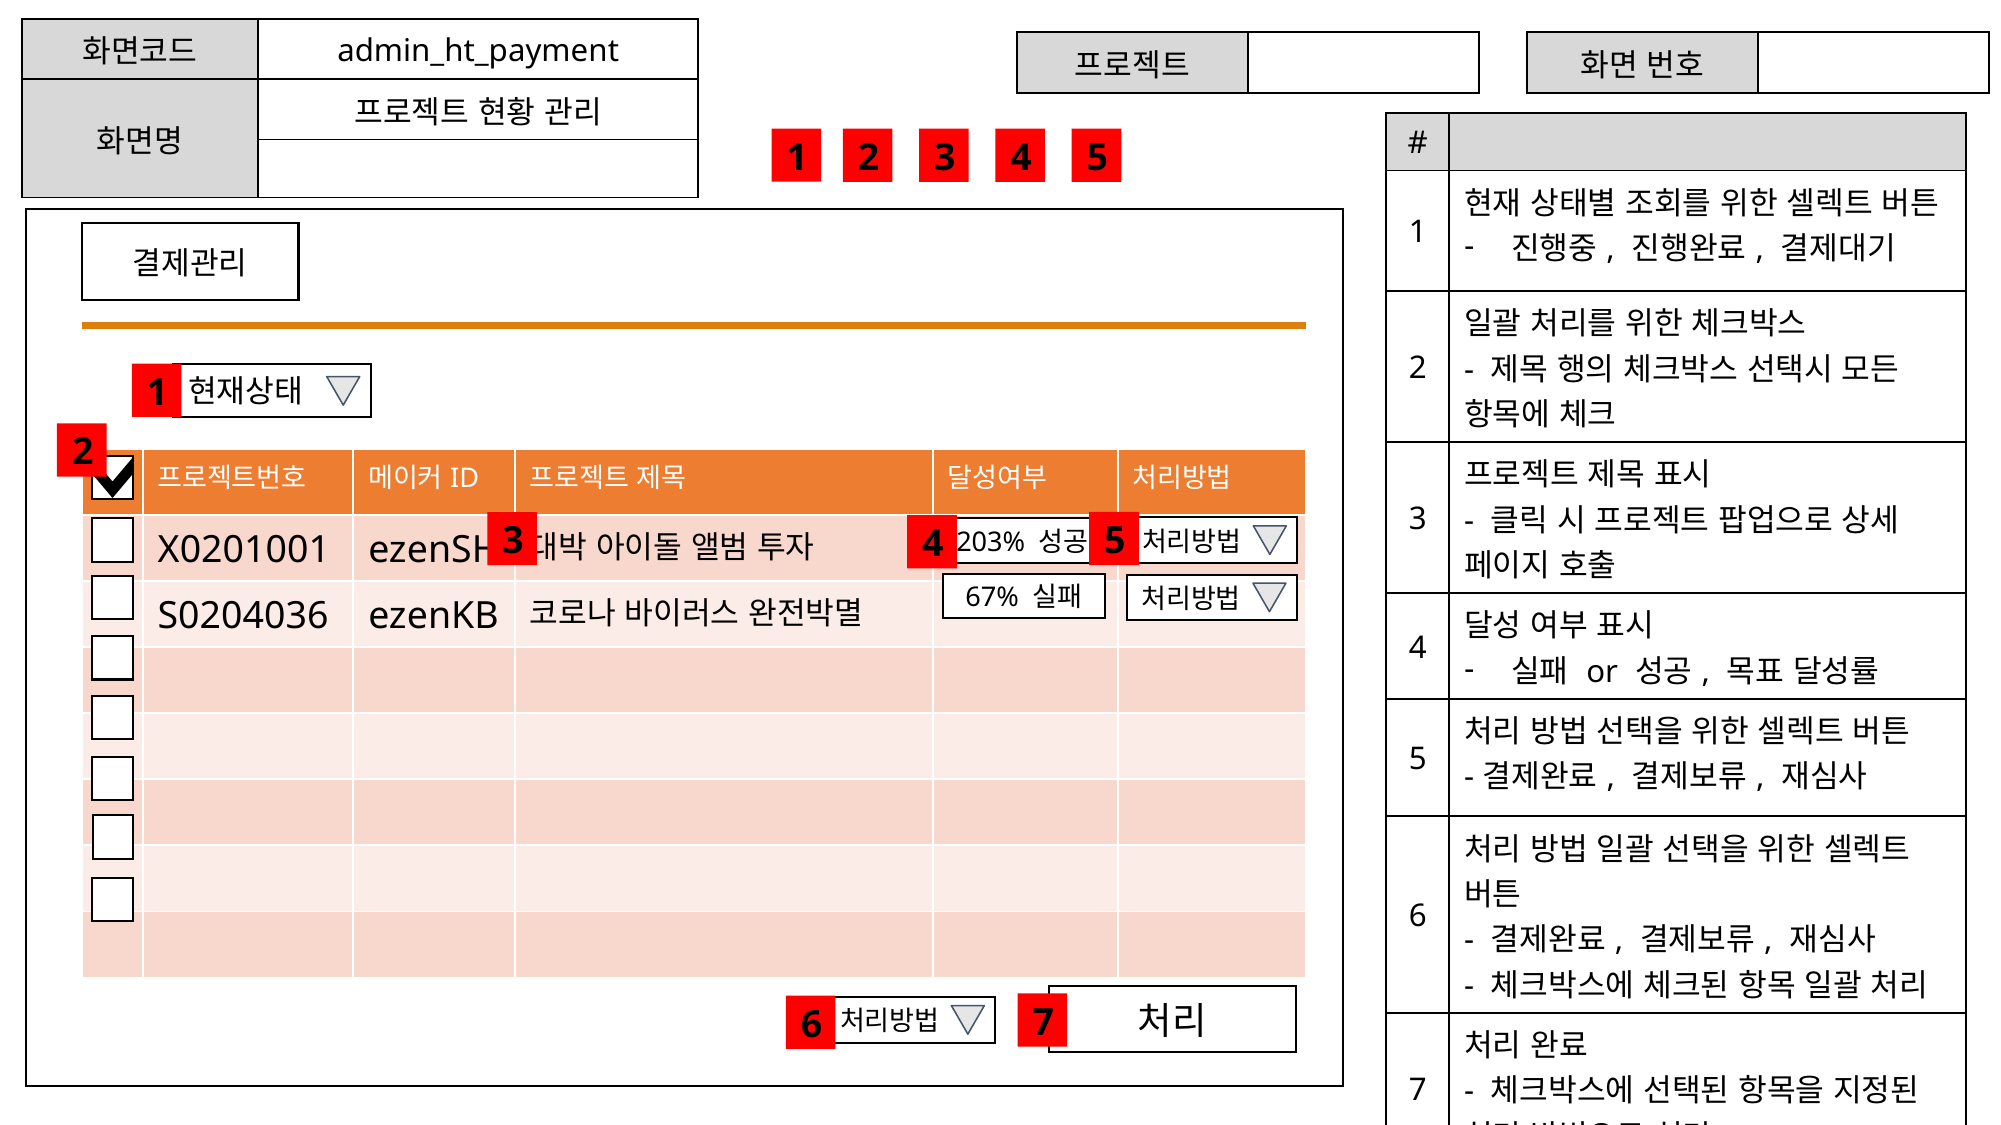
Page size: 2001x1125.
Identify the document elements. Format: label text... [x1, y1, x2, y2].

text_box 203% 성공 [957, 518, 1089, 563]
table_cell 5 [1387, 700, 1448, 815]
text_box [92, 814, 134, 860]
text_box 3 [487, 512, 537, 566]
table_header [1249, 33, 1478, 92]
table_cell [516, 648, 932, 712]
table_header 달성여부 [934, 450, 1117, 514]
text_box 1 [131, 363, 182, 417]
table_cell [144, 846, 352, 911]
table_cell [83, 516, 142, 580]
table_cell 3 [1387, 443, 1448, 592]
table_cell 4 [1387, 594, 1448, 698]
table_header [1759, 33, 1988, 92]
text_box [91, 575, 134, 620]
table_cell [934, 563, 1117, 580]
table_cell 프로젝트 제목 표시 - 클릭 시 프로젝트 팝업으로 상세 페이지 호출 [1450, 443, 1965, 592]
table_cell 2 [1387, 292, 1448, 441]
table_header 화면 번호 [1528, 33, 1757, 92]
table_header # [1387, 114, 1448, 170]
text_box [94, 456, 134, 499]
text_box [91, 635, 134, 681]
table_header 프로젝트번호 [144, 450, 352, 514]
table_cell 코로나 바이러스 완전박멸 [516, 582, 932, 646]
table_cell [1119, 648, 1305, 712]
table_cell [934, 846, 1117, 911]
table_cell [1119, 912, 1305, 977]
text_box 6 [785, 995, 836, 1049]
table_cell [934, 780, 1117, 844]
table_cell [144, 648, 352, 712]
table_cell [354, 912, 514, 977]
table_cell [83, 582, 142, 646]
table_header 메이커ID [354, 450, 514, 514]
table_cell 6 [1387, 817, 1448, 1012]
table_header [1450, 114, 1965, 170]
table_cell [144, 912, 352, 977]
table_cell [83, 780, 142, 844]
table_cell [354, 714, 514, 778]
table_cell 처리 방법 선택을 위한 셀렉트 버튼 -결제완료, 결제보류, 재심사 [1450, 700, 1965, 815]
table_cell 화면명 [23, 80, 257, 197]
table_cell 대박 아이돌 앨범 투자 [516, 516, 932, 580]
text_box 5 [1071, 128, 1122, 182]
table_cell 달성 여부 표시 실패 or 성공, 목표 달성률 [1450, 594, 1965, 698]
table_cell [83, 714, 142, 778]
table_cell [934, 582, 1117, 646]
table_cell [1119, 582, 1305, 646]
table_cell [83, 846, 142, 911]
text_box [326, 376, 360, 406]
table_cell [934, 714, 1117, 778]
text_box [1127, 517, 1298, 563]
table_cell [1119, 516, 1305, 580]
table_cell [83, 912, 142, 977]
text_box 2 [56, 423, 107, 477]
table_cell 일괄 처리를 위한 체크박스 - 제목 행의 체크박스 선택시 모든 항목에 체크 [1450, 292, 1965, 441]
table_cell [144, 714, 352, 778]
text_box [91, 877, 134, 922]
table_cell [516, 780, 932, 844]
table_header 화면코드 [23, 20, 257, 78]
text_box 2 [842, 128, 893, 182]
table_cell [934, 648, 1117, 712]
table_cell [83, 648, 142, 712]
text_box 7 [1017, 993, 1068, 1047]
text_box [91, 474, 134, 500]
text_box 1 [771, 128, 822, 182]
table_cell [354, 780, 514, 844]
text_box [91, 756, 134, 801]
table_cell ezenKB [354, 582, 514, 646]
table_cell [1119, 780, 1305, 844]
table_cell 처리 완료 - 체크박스에 선택된 항목을 지정된 처리 방법으로 처리 [1450, 1014, 1965, 1125]
table_cell 현재 상태별 조회를 위한 셀렉트 버튼 진행중, 진행완료, 결제대기 [1450, 171, 1965, 290]
table_header 프로젝트 [1018, 33, 1247, 92]
text_box 5 [1089, 511, 1139, 566]
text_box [825, 996, 996, 1043]
text_box [91, 517, 134, 563]
text_box 처리 [1049, 986, 1296, 1053]
text_box 4 [995, 128, 1045, 182]
table_cell X0201001 [144, 516, 352, 580]
table_cell 처리 방법 일괄 선택을 위한 셀렉트 버튼 - 결제완료, 결제보류, 재심사 - 체크박스에 체크된 항목 일괄 처리 [1450, 817, 1965, 1012]
table_cell [354, 846, 514, 911]
table_header [83, 450, 142, 514]
table_cell 1 [1387, 171, 1448, 290]
table_cell 프로젝트 현황 관리 [259, 80, 697, 139]
table_cell [1119, 714, 1305, 778]
text_box 결제관리 [81, 223, 299, 301]
table_cell [1119, 846, 1305, 911]
text_box [91, 695, 134, 740]
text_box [1126, 574, 1297, 621]
table_cell [516, 912, 932, 977]
text_box [107, 455, 134, 480]
table_cell S0204036 [144, 582, 352, 646]
table_cell [354, 648, 514, 712]
table_header 처리방법 [1119, 450, 1305, 514]
text_box 3 [919, 128, 969, 182]
table_header 프로젝트 제목 [516, 450, 932, 514]
table_cell [259, 140, 697, 197]
table_cell [516, 846, 932, 911]
table_cell [144, 780, 352, 844]
table_cell [516, 714, 932, 778]
table_header admin_ht_payment [259, 20, 697, 78]
table_cell 7 [1387, 1014, 1448, 1125]
table_cell [934, 912, 1117, 977]
text_box 4 [907, 515, 957, 569]
table_cell ezenSH [354, 516, 514, 580]
text_box 현재상태 [182, 363, 371, 417]
text_box [25, 208, 1344, 1087]
text_box 67% 실패 [942, 573, 1105, 619]
